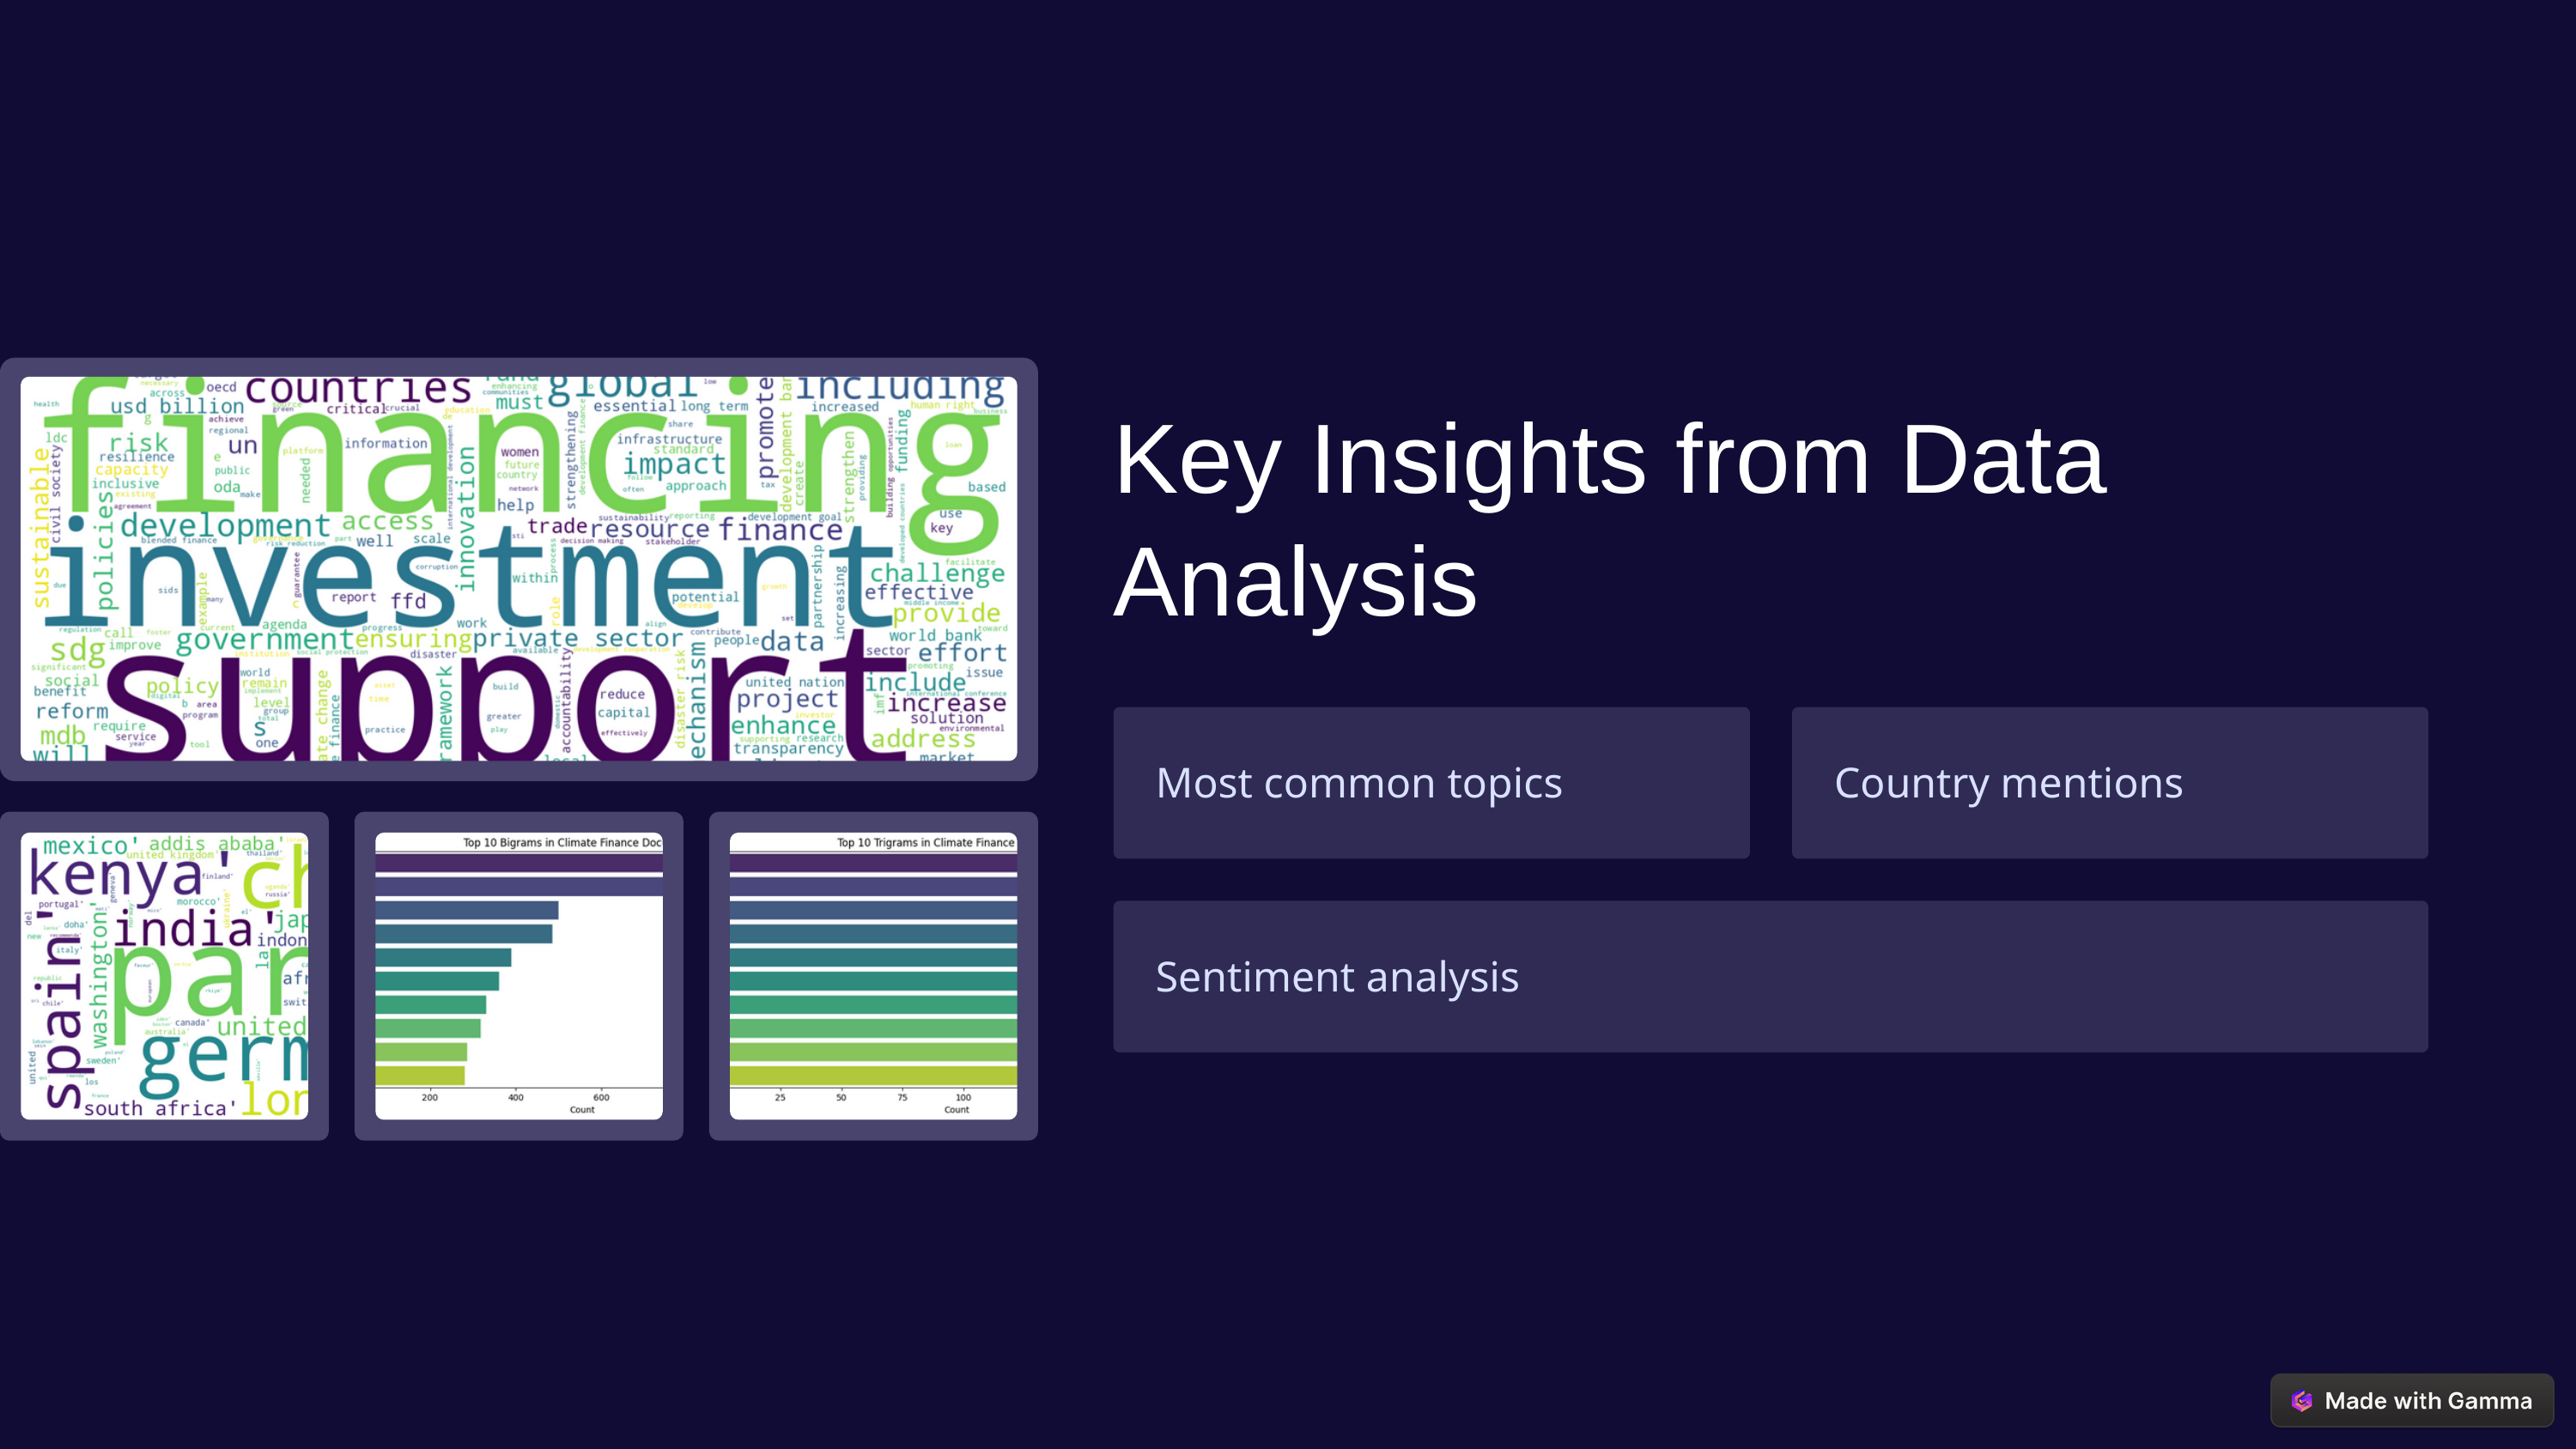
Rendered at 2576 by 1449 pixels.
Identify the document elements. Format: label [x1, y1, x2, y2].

text_box [1113, 396, 2429, 645]
text_box [1155, 749, 1709, 817]
text_box [0, 0, 2576, 1449]
text_box [1113, 706, 1751, 859]
text_box [0, 357, 1039, 1141]
text_box [1113, 900, 2429, 1053]
text_box [1155, 943, 2387, 1011]
text_box [1791, 706, 2429, 859]
text_box [1833, 749, 2387, 817]
